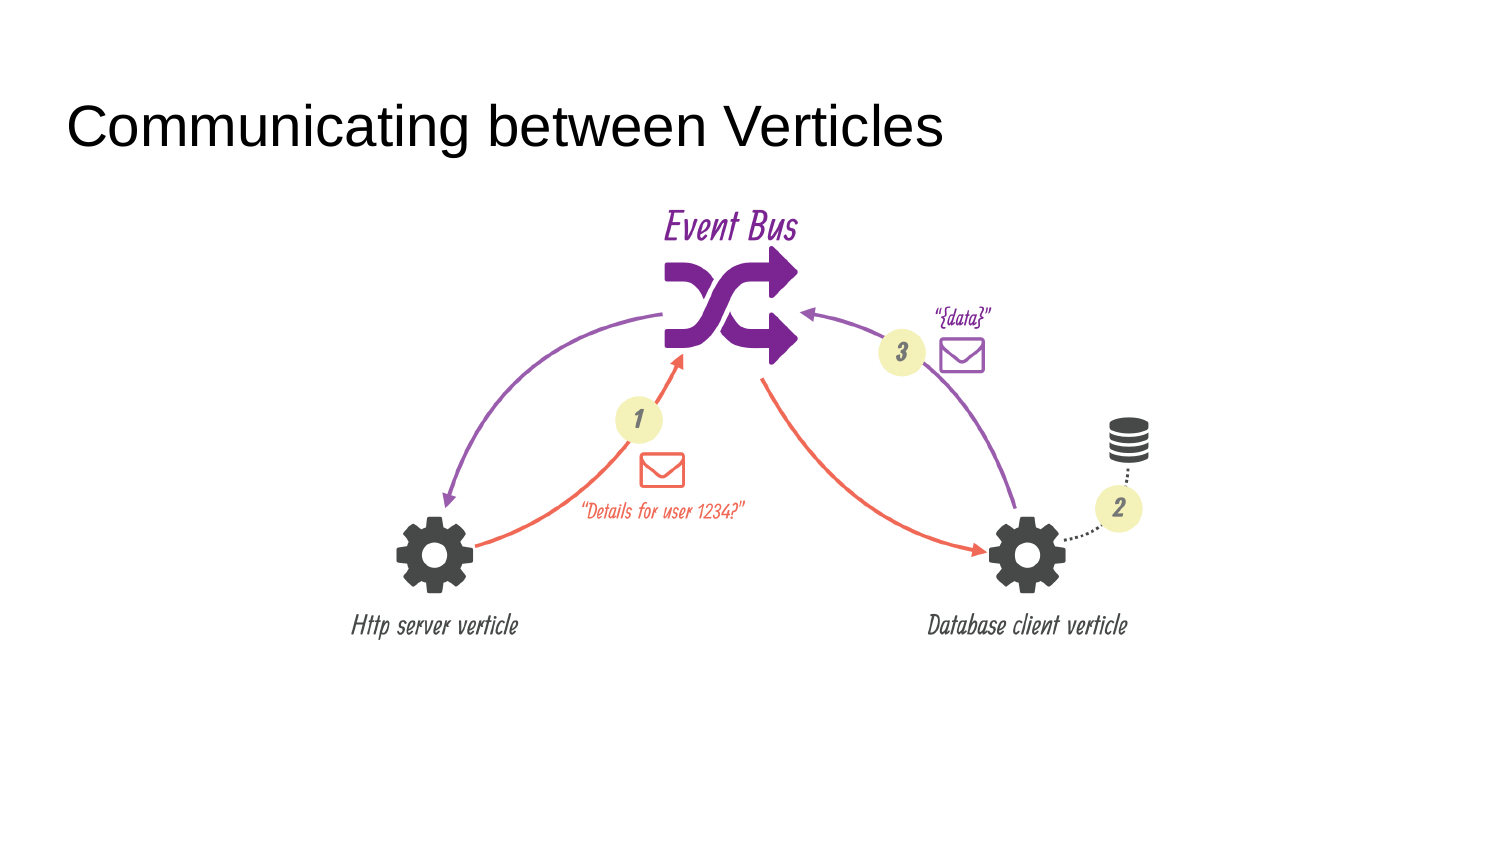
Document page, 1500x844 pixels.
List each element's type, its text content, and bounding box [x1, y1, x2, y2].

title Communicating between Verticles [51, 72, 1449, 167]
picture [294, 165, 1206, 679]
